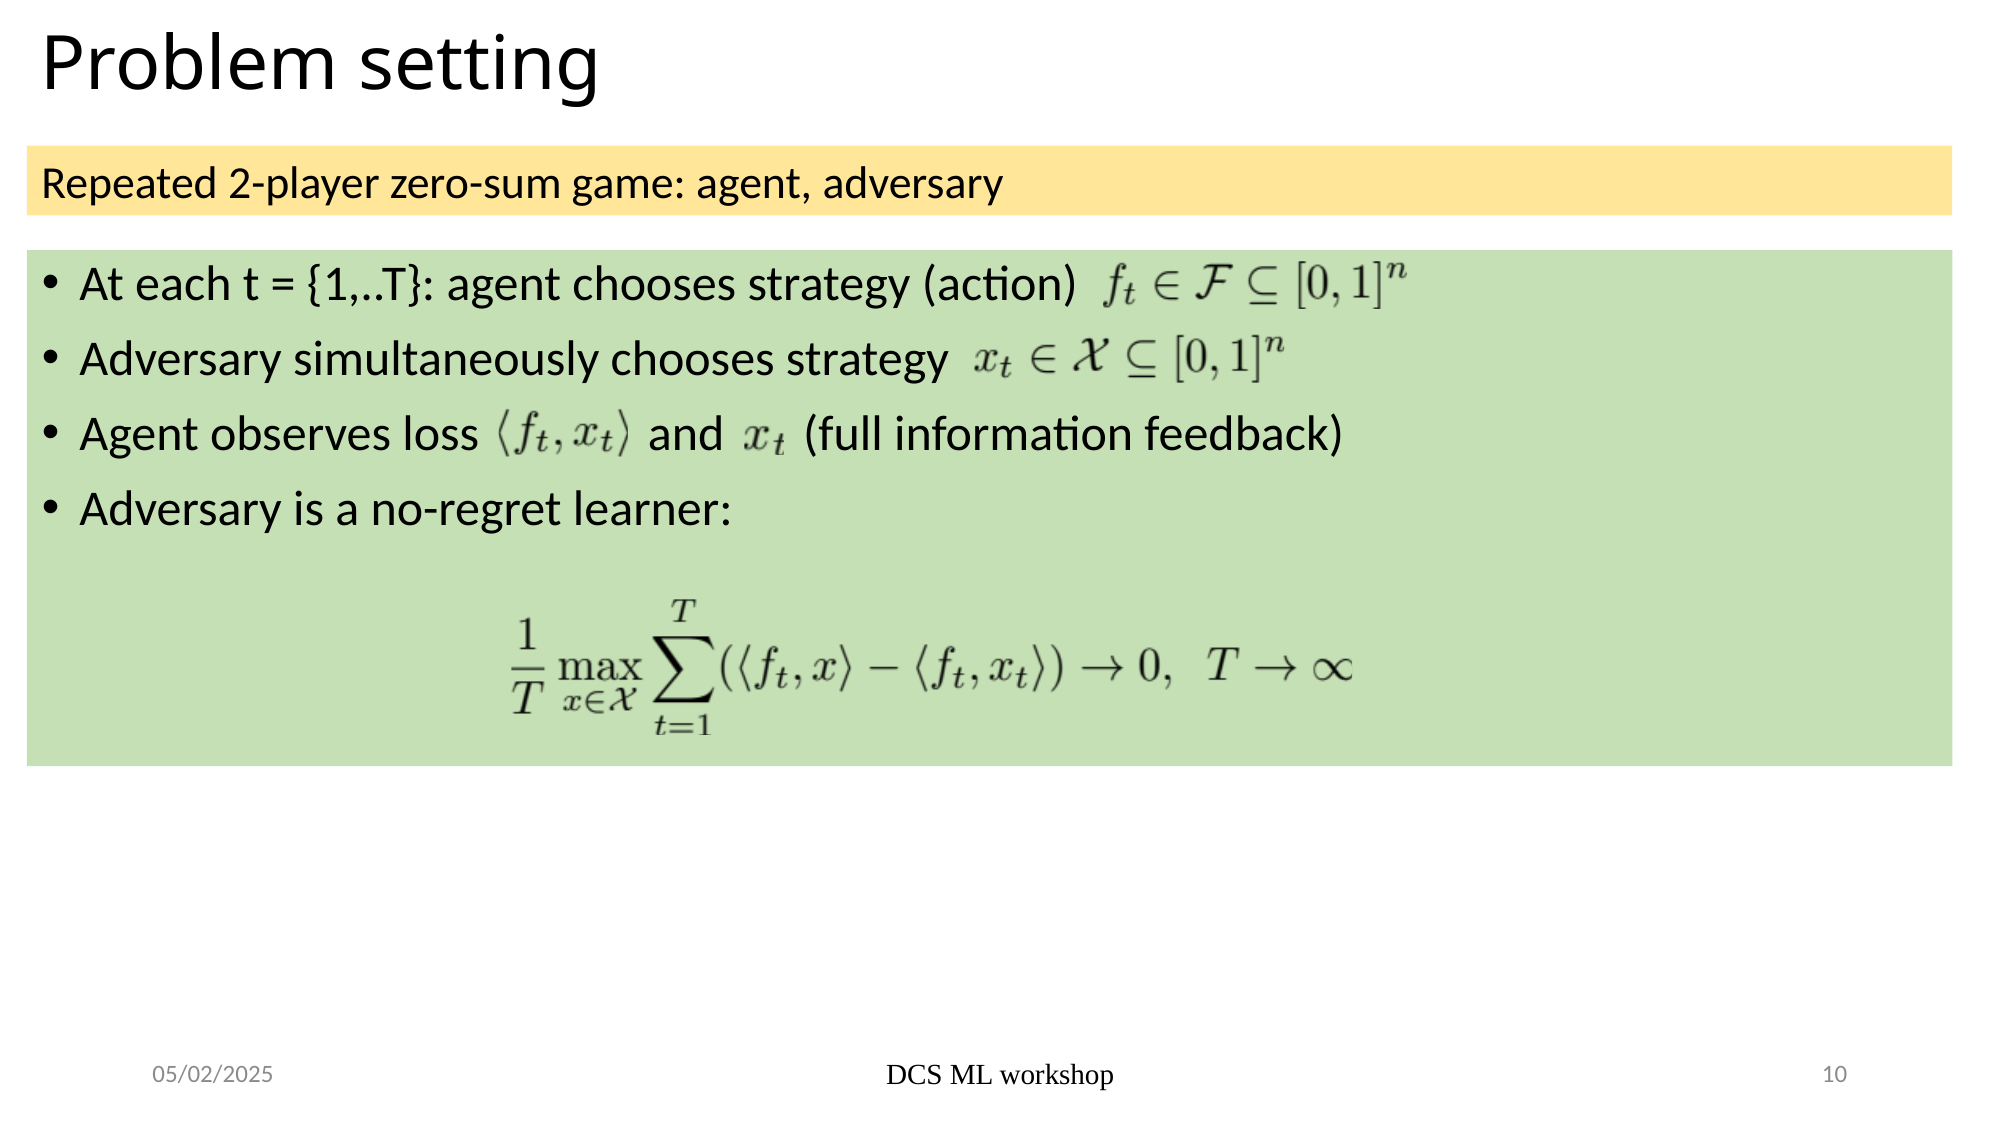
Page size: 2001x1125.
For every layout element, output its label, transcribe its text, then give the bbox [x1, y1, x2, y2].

picture [744, 425, 784, 455]
list At each t = {1,..T}: agent chooses strategy (action) Adversary simultaneously chooses strategy Agent observes loss and (full information feedback) Adversary is a no-regret learner: [26, 250, 1953, 767]
picture [510, 598, 1353, 735]
picture [498, 408, 628, 457]
picture [1102, 260, 1408, 309]
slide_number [137, 1042, 588, 1103]
footer DCS ML workshop [662, 1042, 1338, 1103]
slide_number 10 [1412, 1042, 1863, 1103]
title Problem setting [25, 11, 1449, 120]
picture [974, 334, 1285, 383]
text_box Repeated 2-player zero-sum game: agent, adversary [26, 145, 1953, 216]
